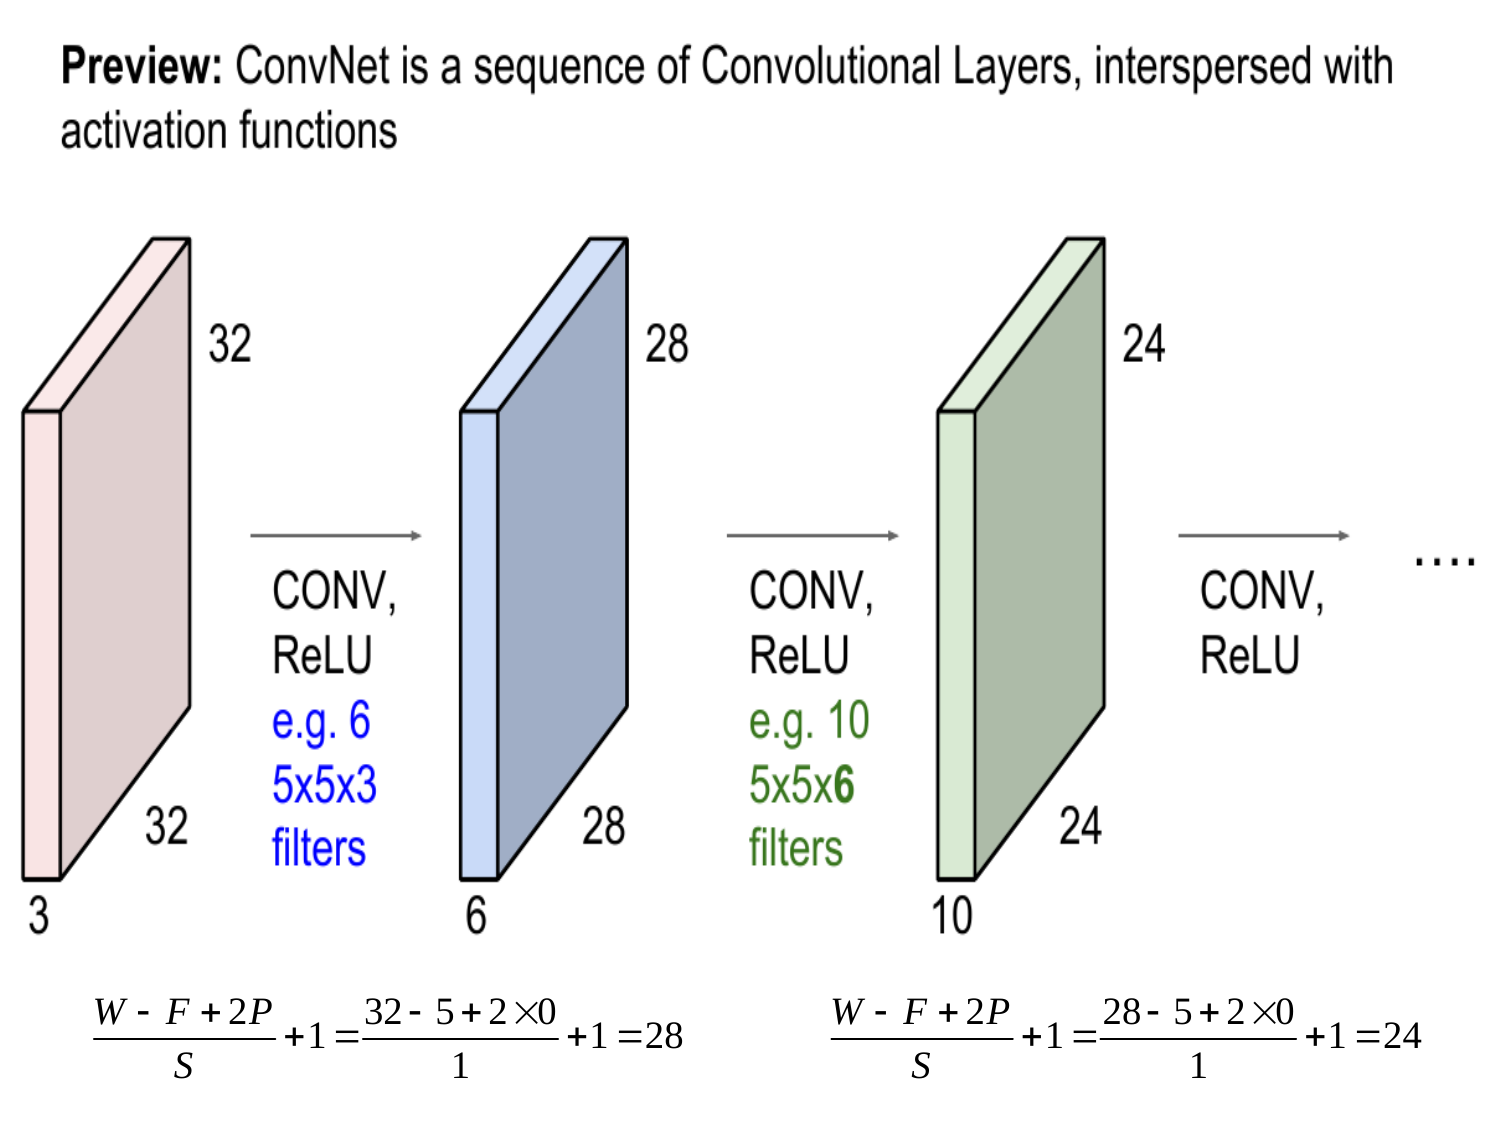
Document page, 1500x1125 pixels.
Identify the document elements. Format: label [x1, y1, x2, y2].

text_box [87, 987, 691, 1088]
picture [0, 0, 1500, 1000]
text_box [824, 987, 1429, 1088]
